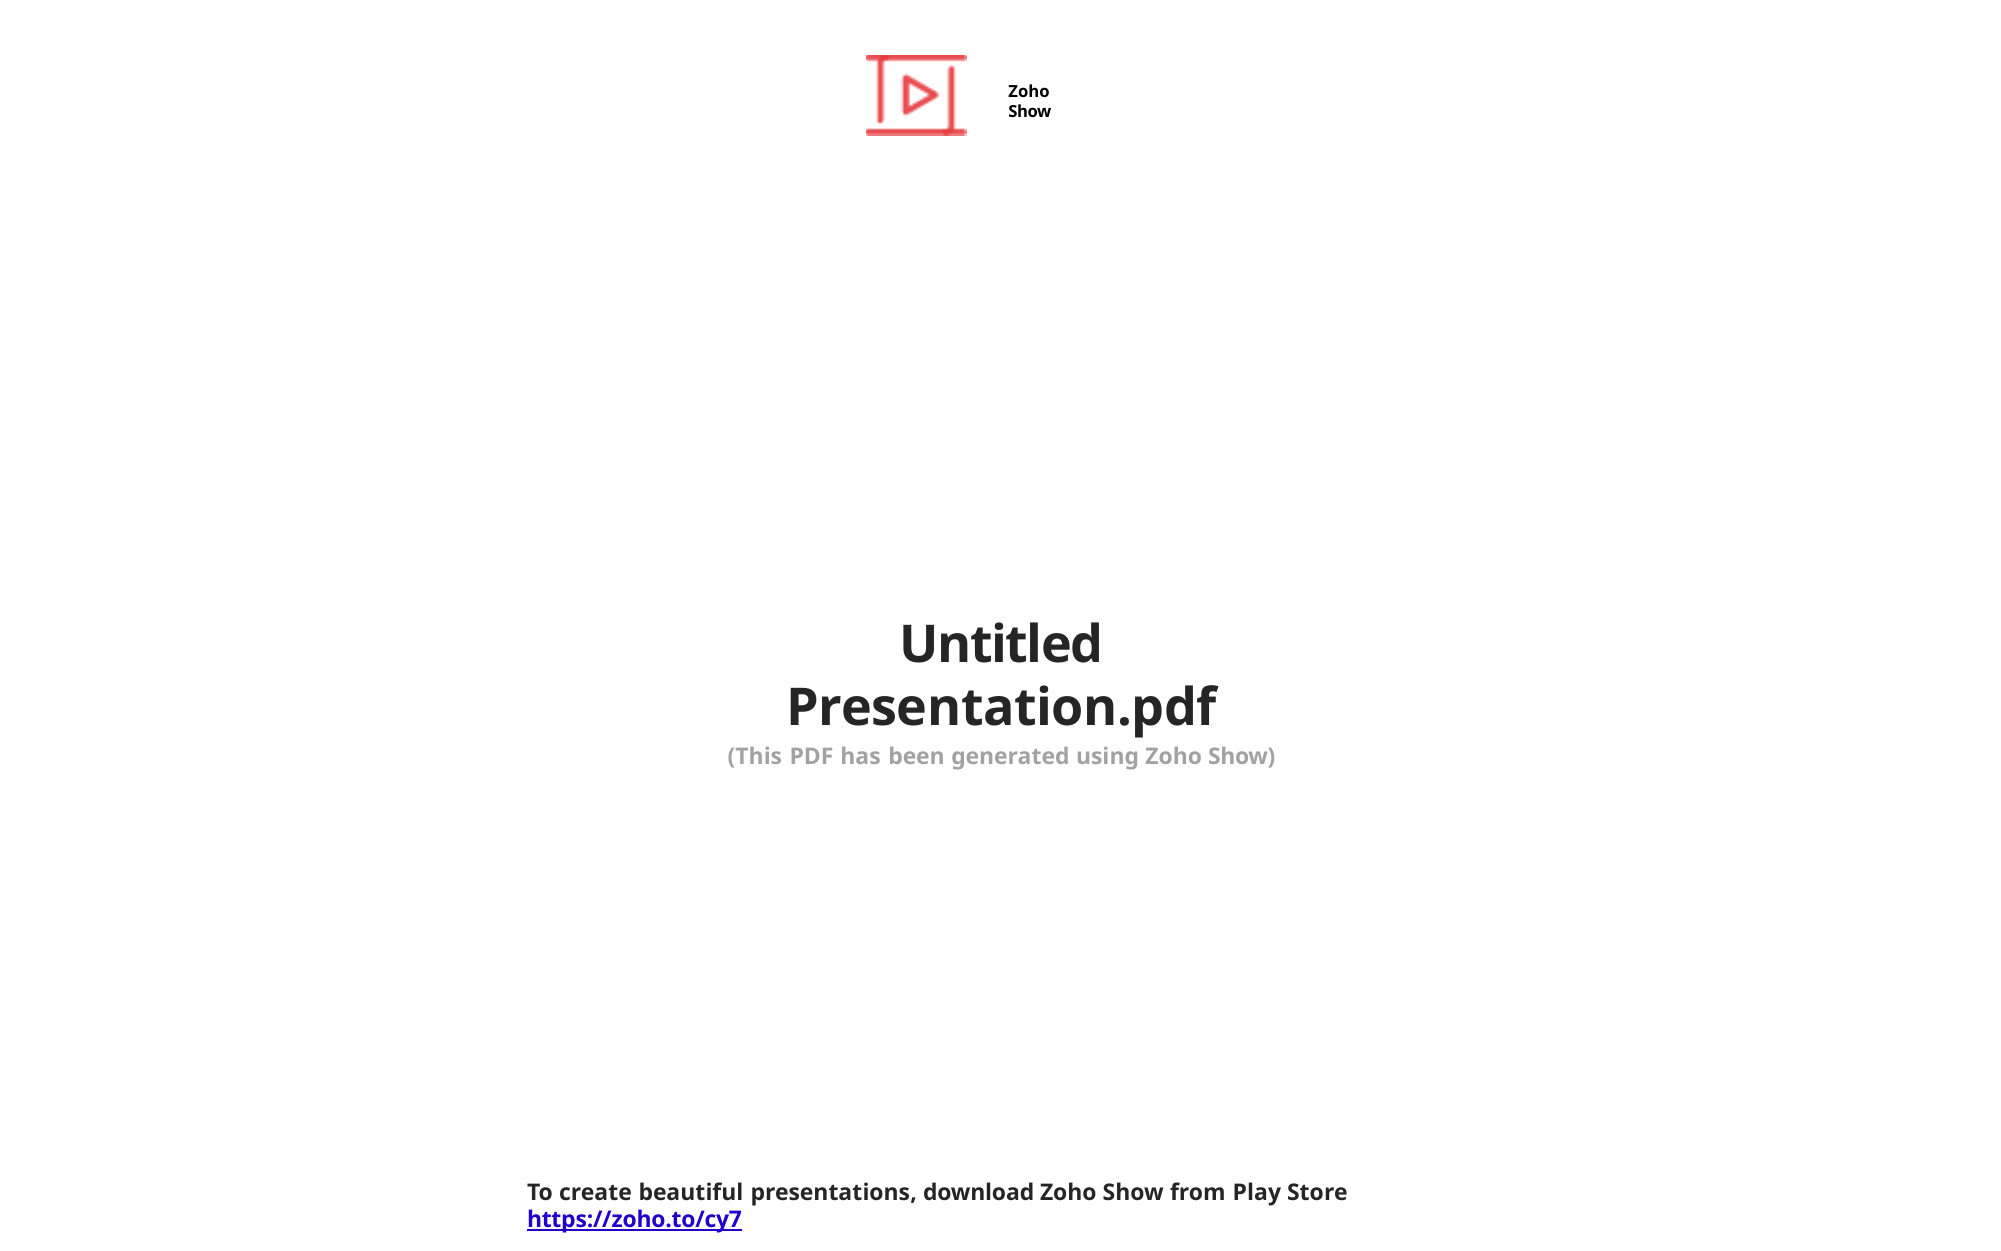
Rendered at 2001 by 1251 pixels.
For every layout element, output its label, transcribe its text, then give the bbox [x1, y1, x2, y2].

text_box Zoho Show [1006, 78, 1097, 122]
text_box To create beautiful presentations, download Zoho Show from Play Store https://zoho.to/cy7 [525, 1174, 1479, 1232]
text_box Untitled Presentation.pdf (This PDF has been generated using Zoho Show) [712, 594, 1291, 769]
picture [866, 55, 967, 137]
